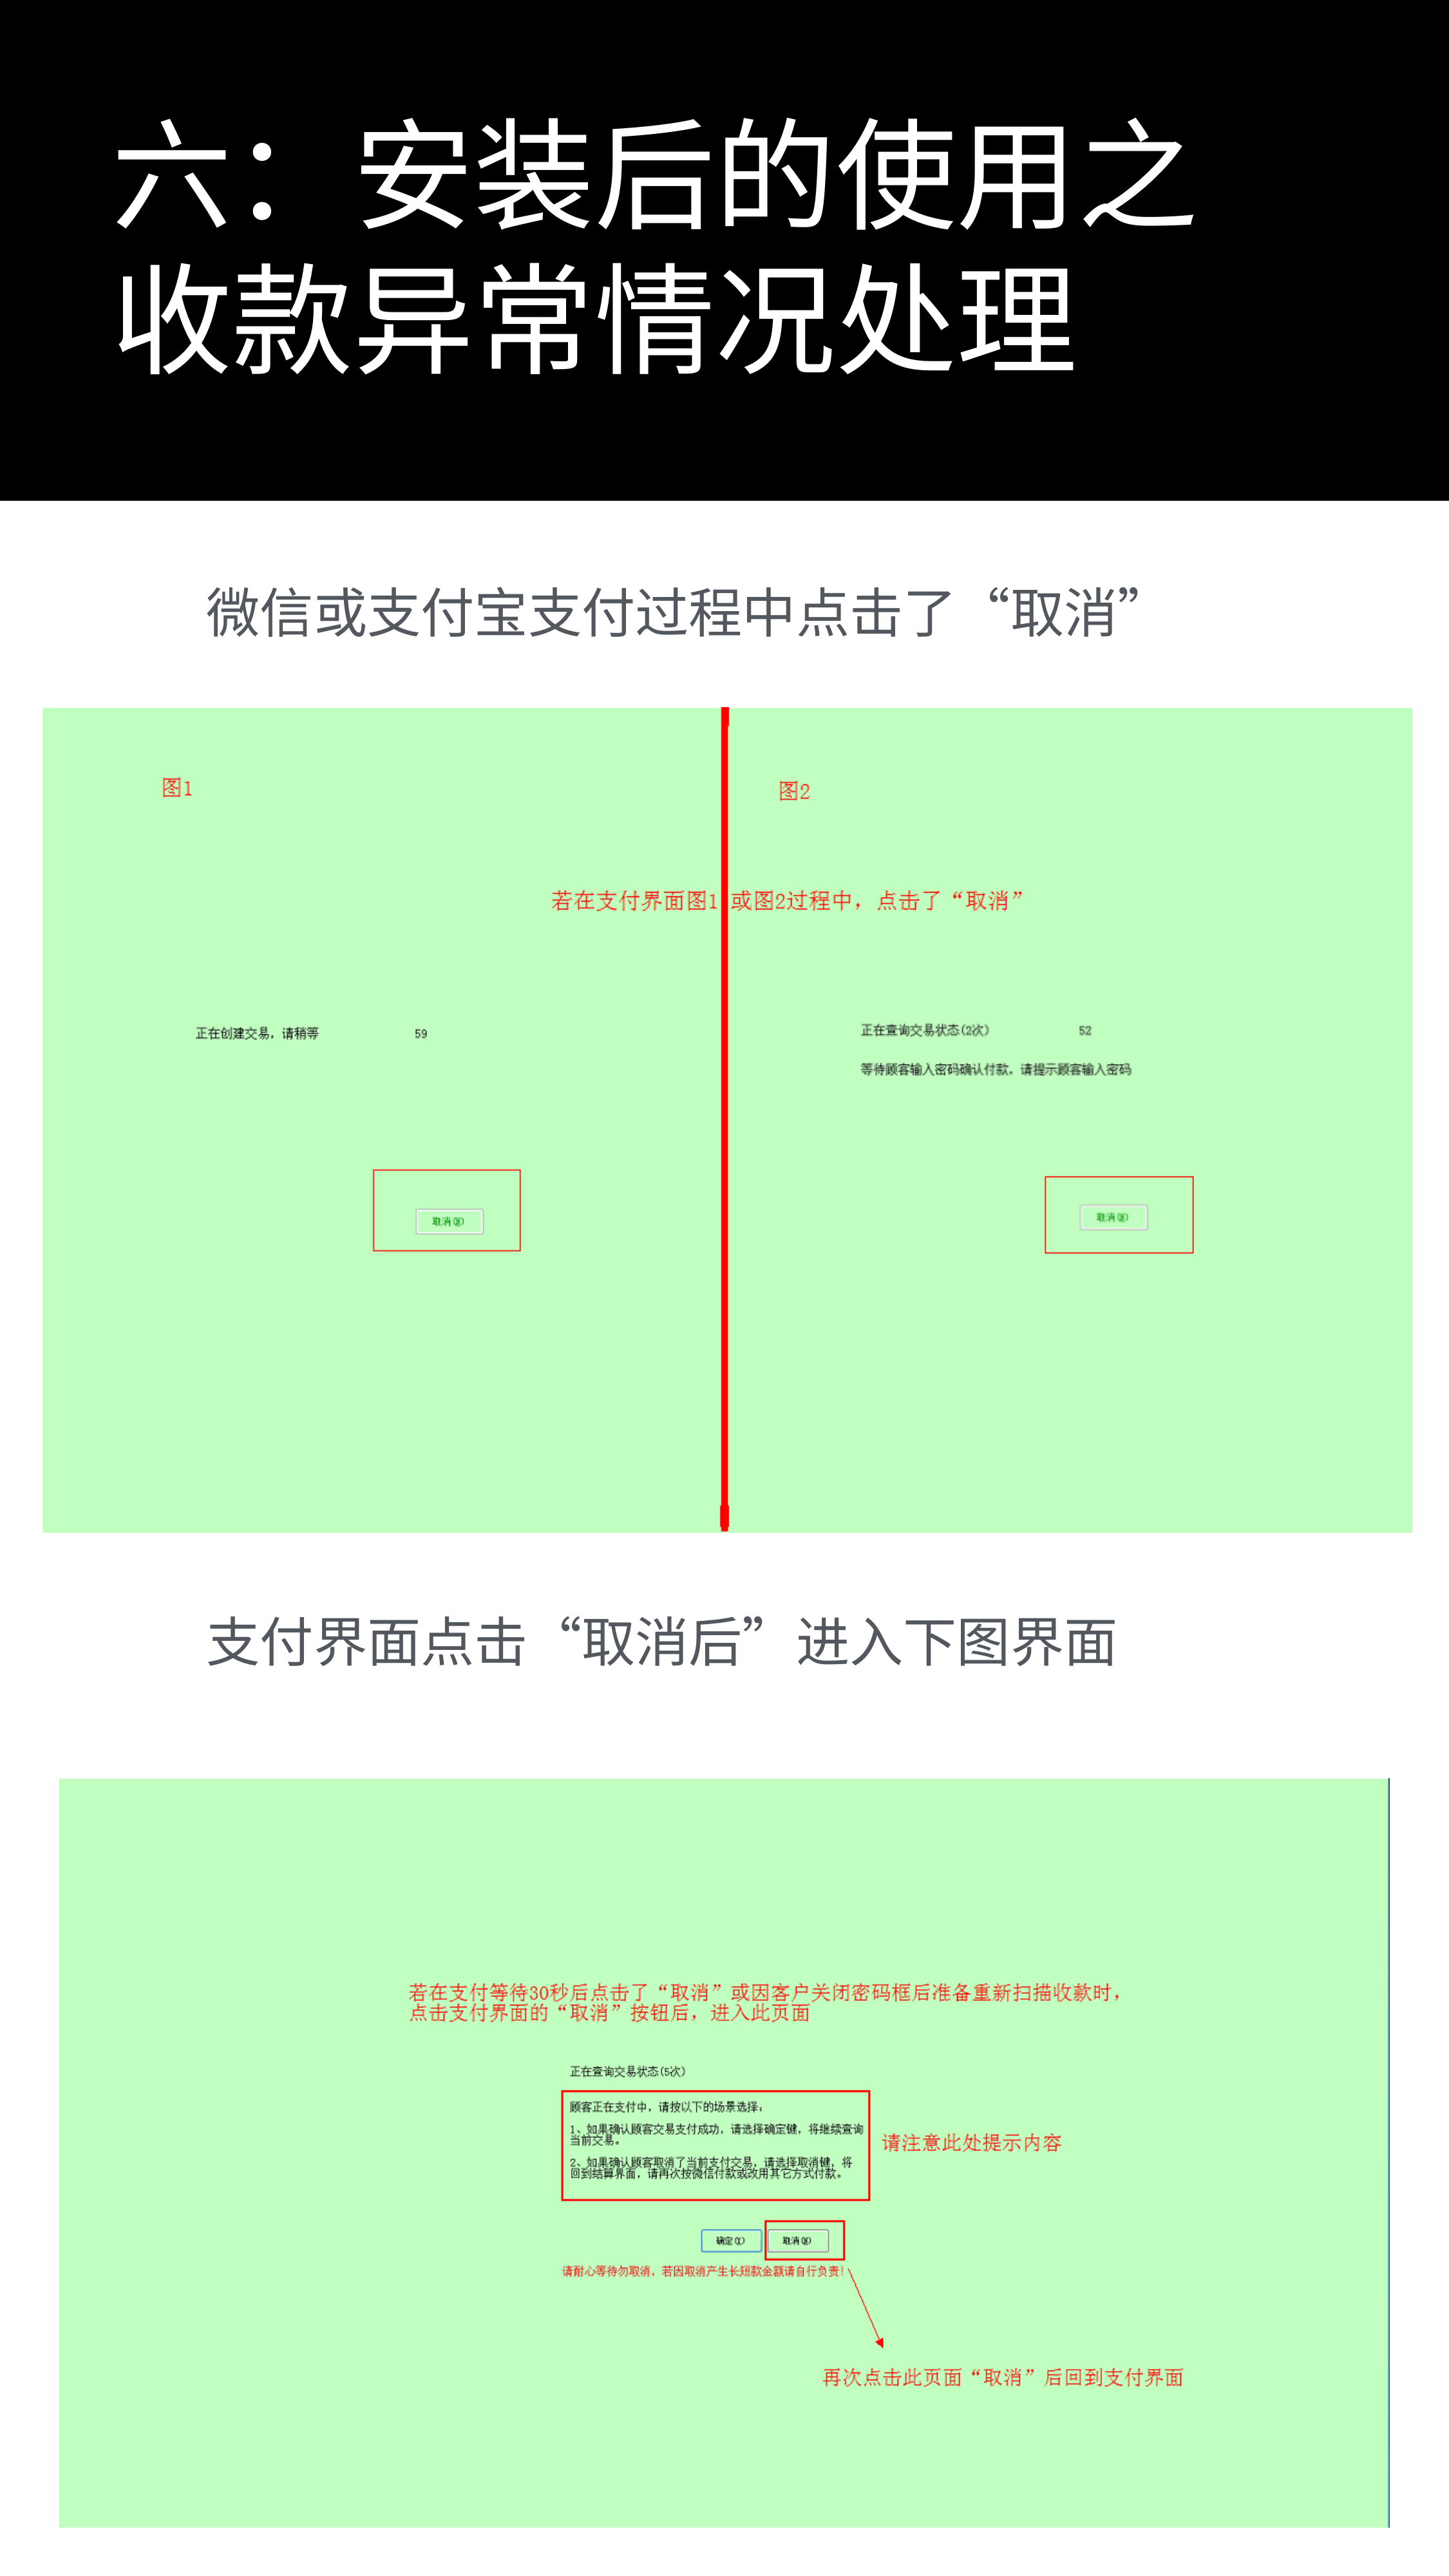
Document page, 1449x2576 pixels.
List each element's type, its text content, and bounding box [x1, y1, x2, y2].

picture [59, 1778, 1390, 2528]
text_box 微信或支付宝支付过程中点击了“取消” [200, 573, 1429, 650]
text_box 支付界面点击“取消后”进入下图界面 [200, 1602, 1429, 1679]
text_box 六：安装后的使用之 收款异常情况处理 [106, 93, 1204, 395]
text_box [0, 0, 1449, 501]
picture [42, 707, 1413, 1533]
